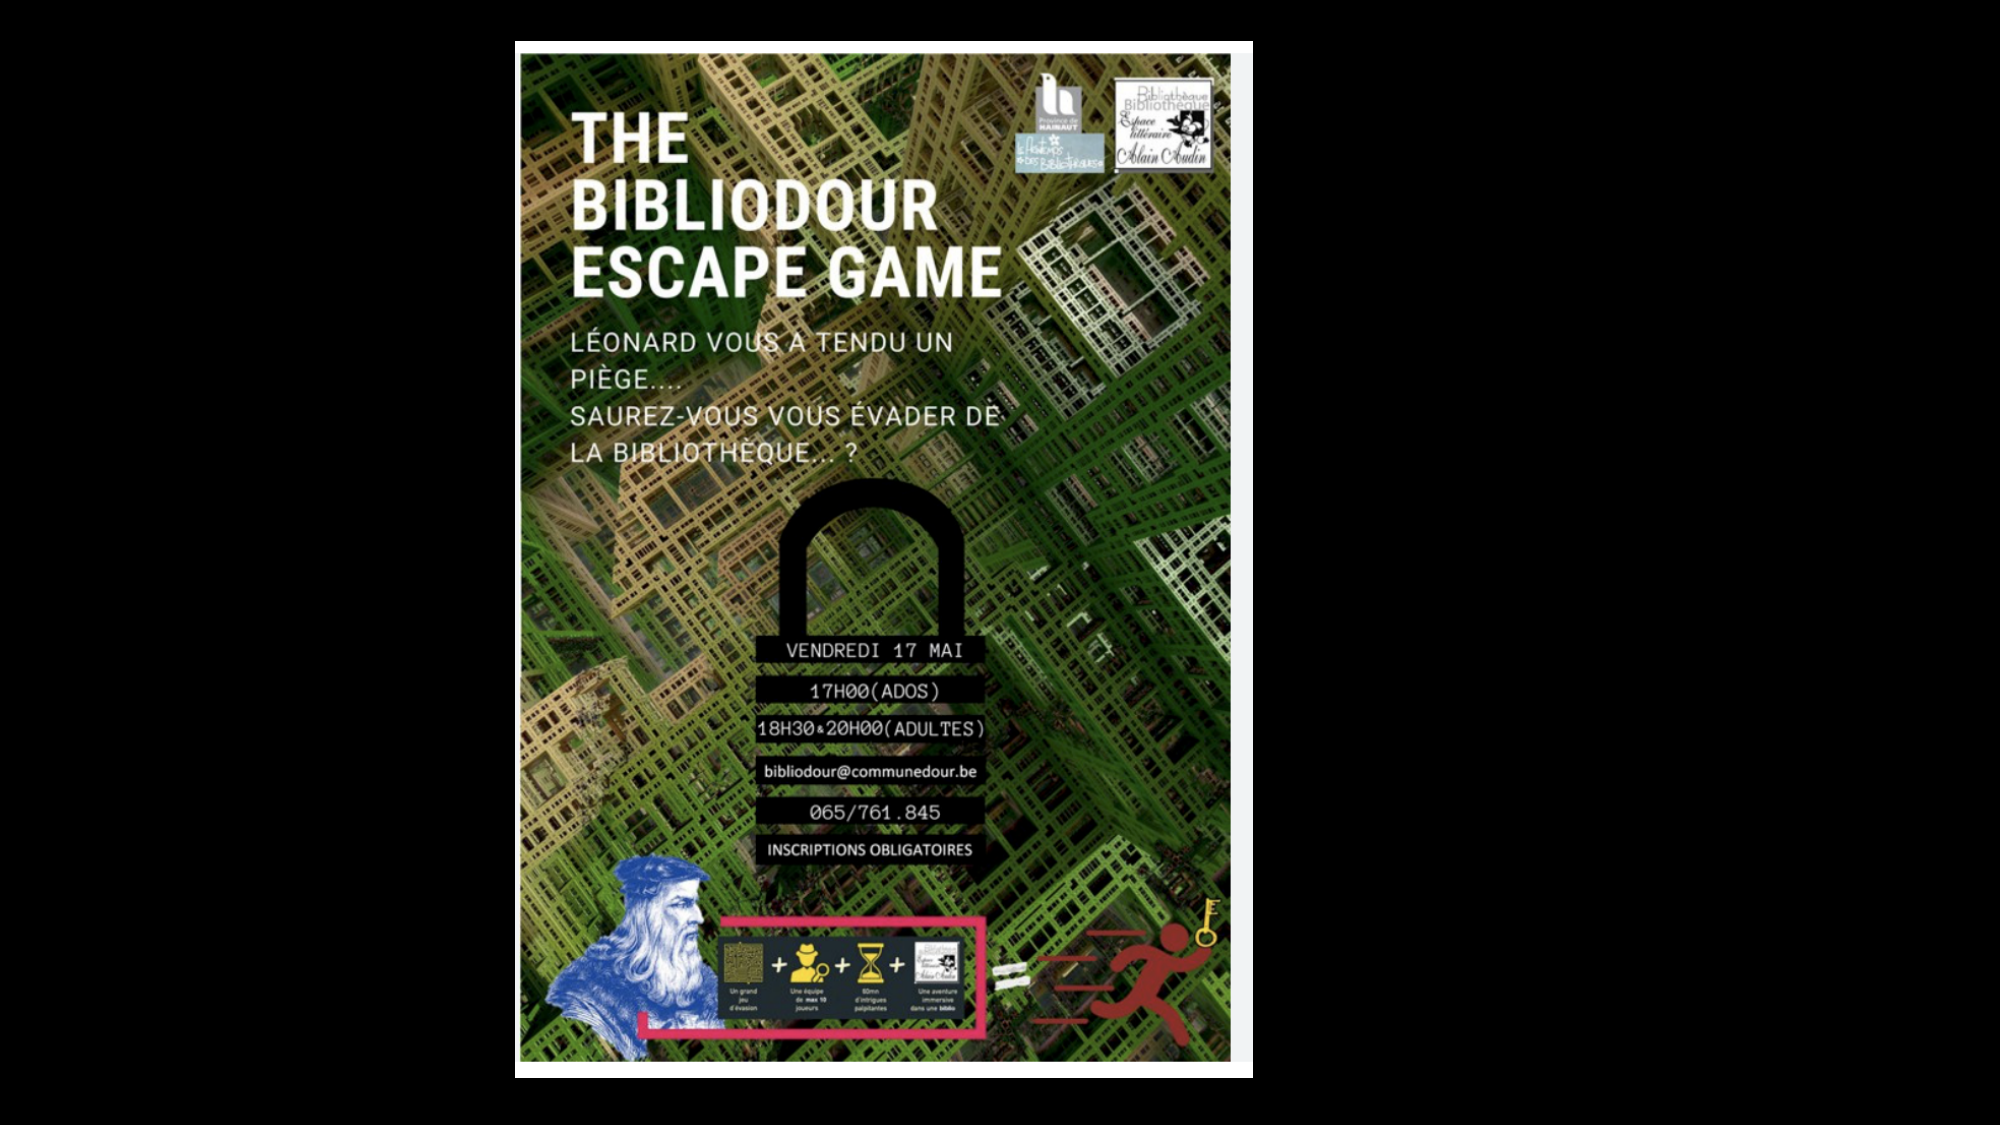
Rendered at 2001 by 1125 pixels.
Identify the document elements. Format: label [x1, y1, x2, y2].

picture [514, 41, 1253, 1078]
